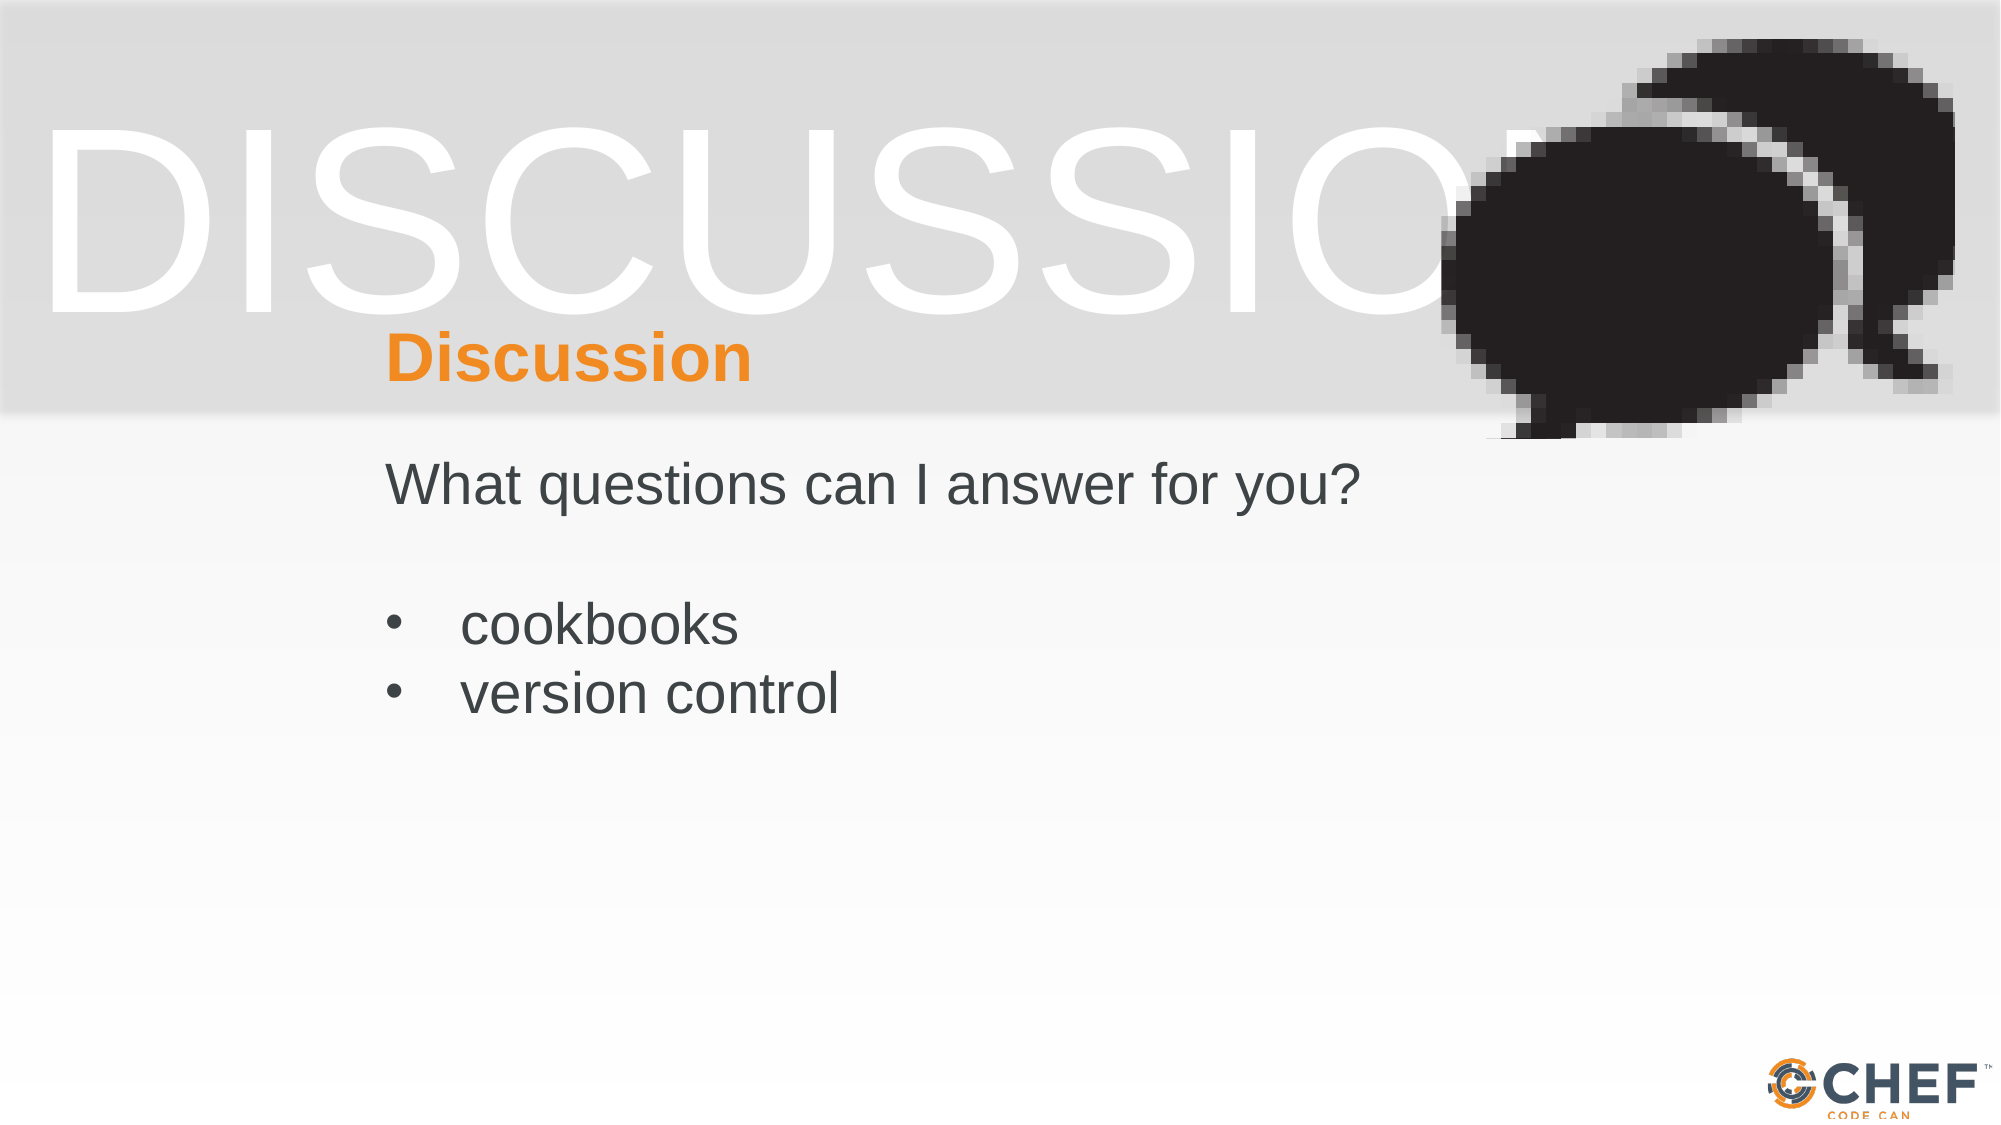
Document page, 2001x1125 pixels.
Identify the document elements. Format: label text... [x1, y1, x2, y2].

subtitle What questions can I answer for you? cookbooks version control [370, 431, 1721, 991]
title Discussion [370, 307, 1721, 412]
